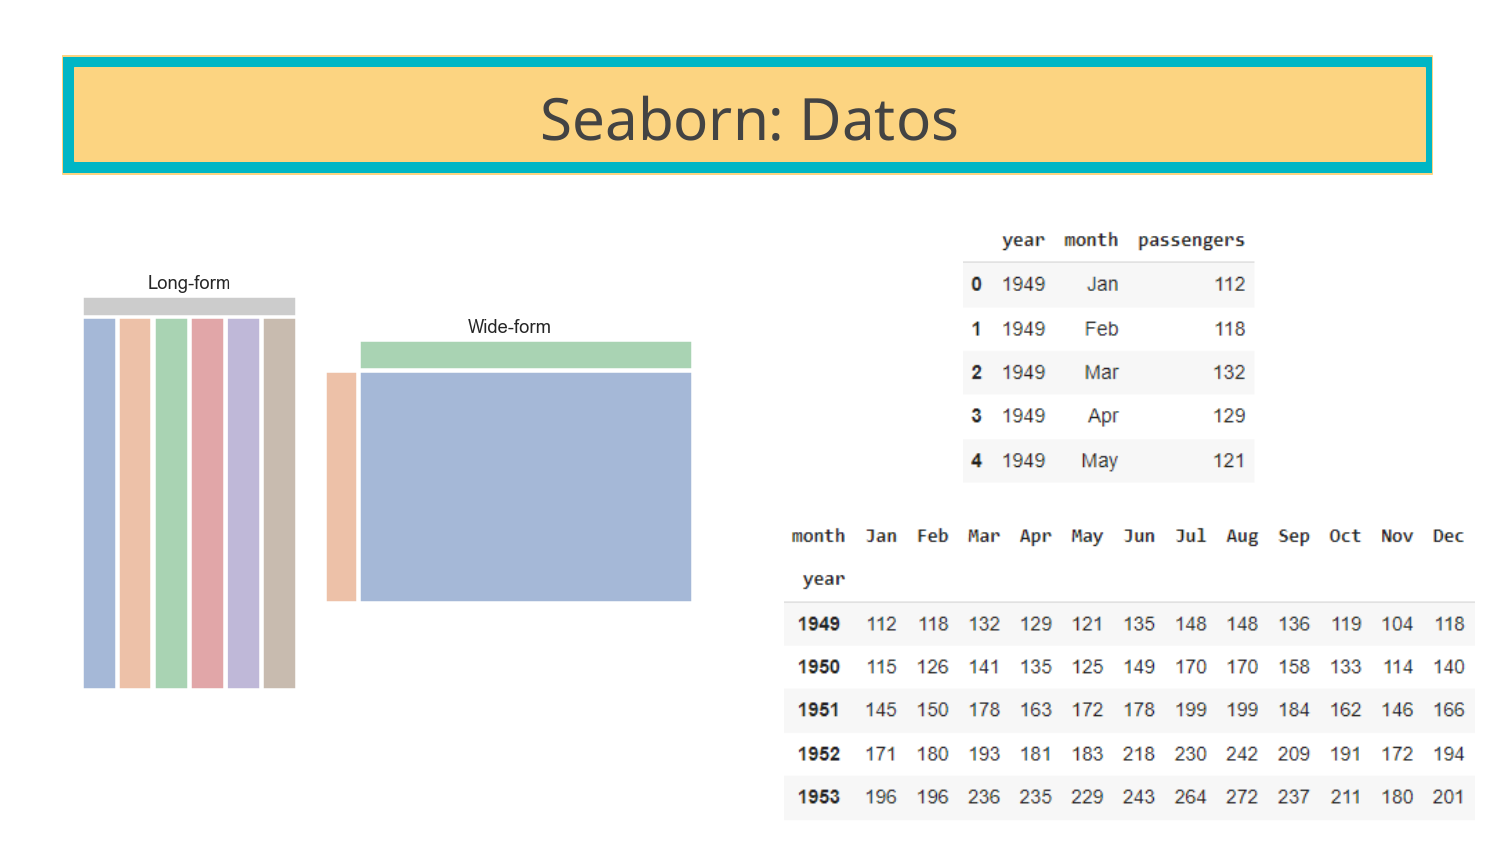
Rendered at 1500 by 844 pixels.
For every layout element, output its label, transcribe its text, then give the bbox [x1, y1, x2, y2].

title Seaborn: Datos [75, 67, 1425, 162]
picture [962, 207, 1270, 487]
picture [62, 255, 724, 708]
picture [783, 519, 1475, 823]
text_box [62, 55, 1433, 174]
